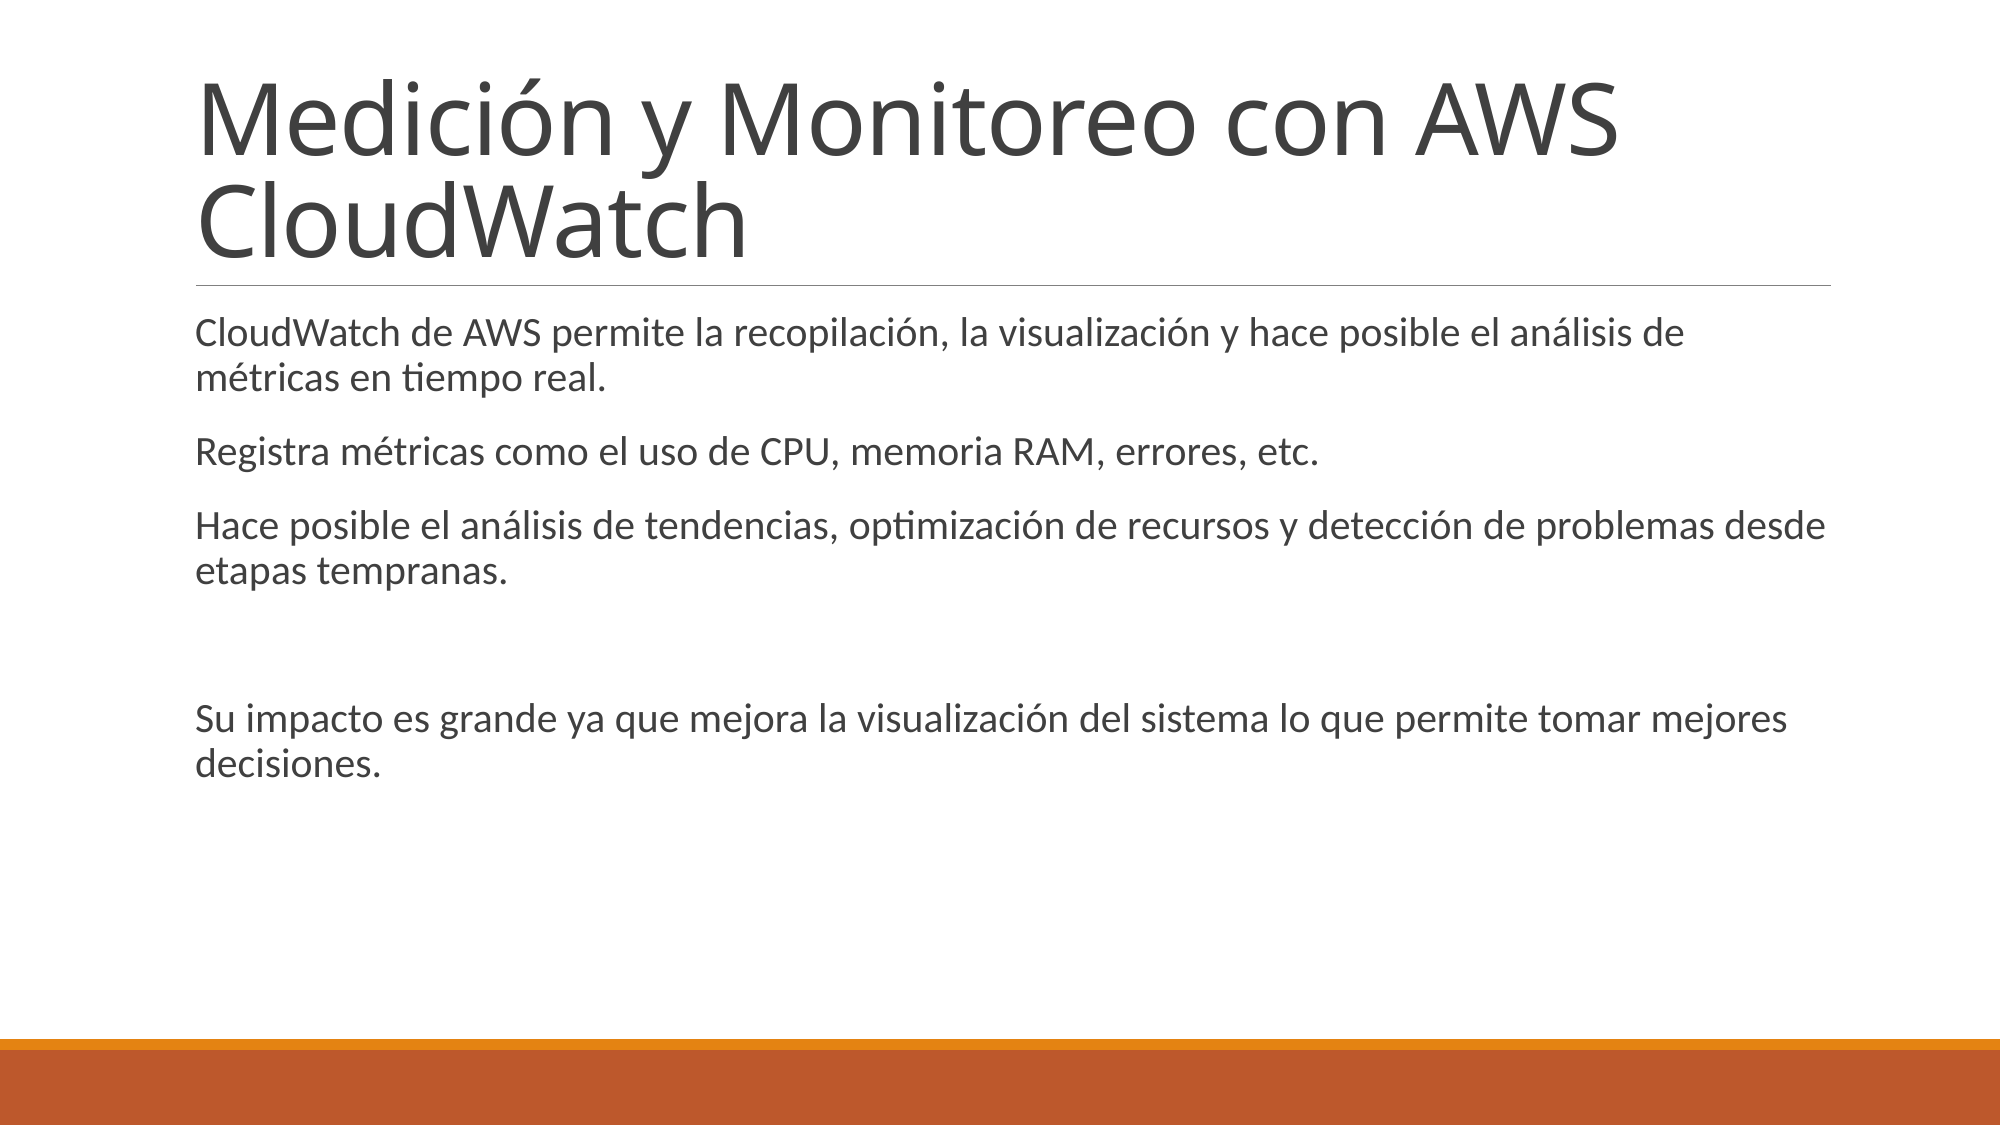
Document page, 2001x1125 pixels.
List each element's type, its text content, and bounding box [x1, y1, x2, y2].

title Medición y Monitoreo con AWS CloudWatch [180, 47, 1830, 285]
list CloudWatch de AWS permite la recopilación, la visualización y hace posible el análisis de métricas en tiempo real. Registra métricas como el uso de CPU, memoria RAM, errores, etc. Hace posible el análisis de tendencias, optimización de recursos y detección de problemas desde etapas tempranas. Su impacto es grande ya que mejora la visualización del sistema lo que permite tomar mejores decisiones. [180, 302, 1830, 963]
